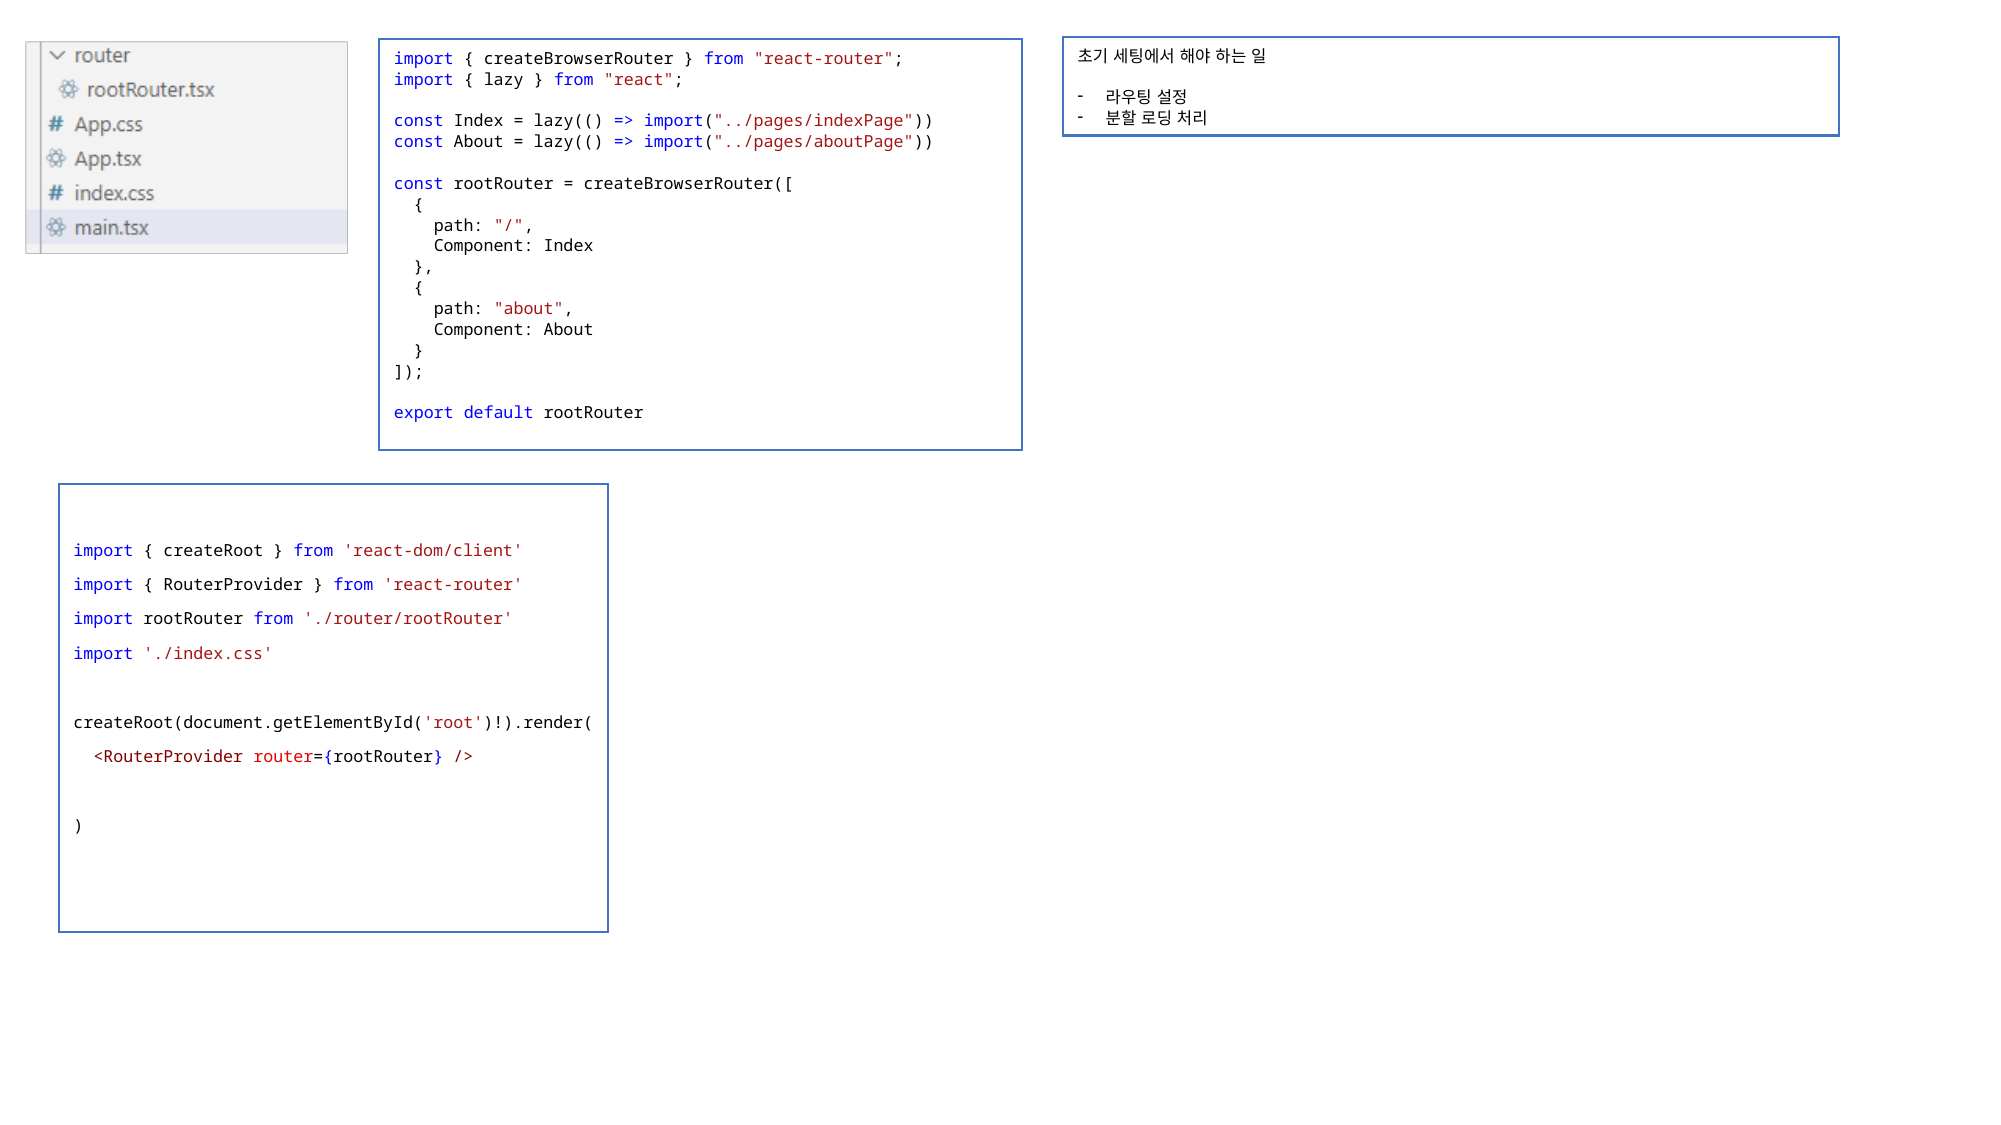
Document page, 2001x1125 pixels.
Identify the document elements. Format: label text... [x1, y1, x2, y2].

text_box import { createRoot } from 'react-dom/client' import { RouterProvider } from 'react-router' import rootRouter from './router/rootRouter' import './index.css' createRoot(document.getElementById('root')!).render( <RouterProvider router={rootRouter} /> ) [58, 483, 609, 933]
text_box import { createBrowserRouter } from "react-router"; import { lazy } from "react"; const Index = lazy(() => import("../pages/indexPage")) const About = lazy(() => import("../pages/aboutPage")) const rootRouter = createBrowserRouter([ { path: "/", Component: Index }, { path: "about", Component: About } ]); export default rootRouter [378, 38, 1023, 451]
text_box 초기 세팅에서 해야 하는 일 라우팅 설정 분할 로딩 처리 [1062, 36, 1840, 137]
picture [23, 39, 351, 257]
